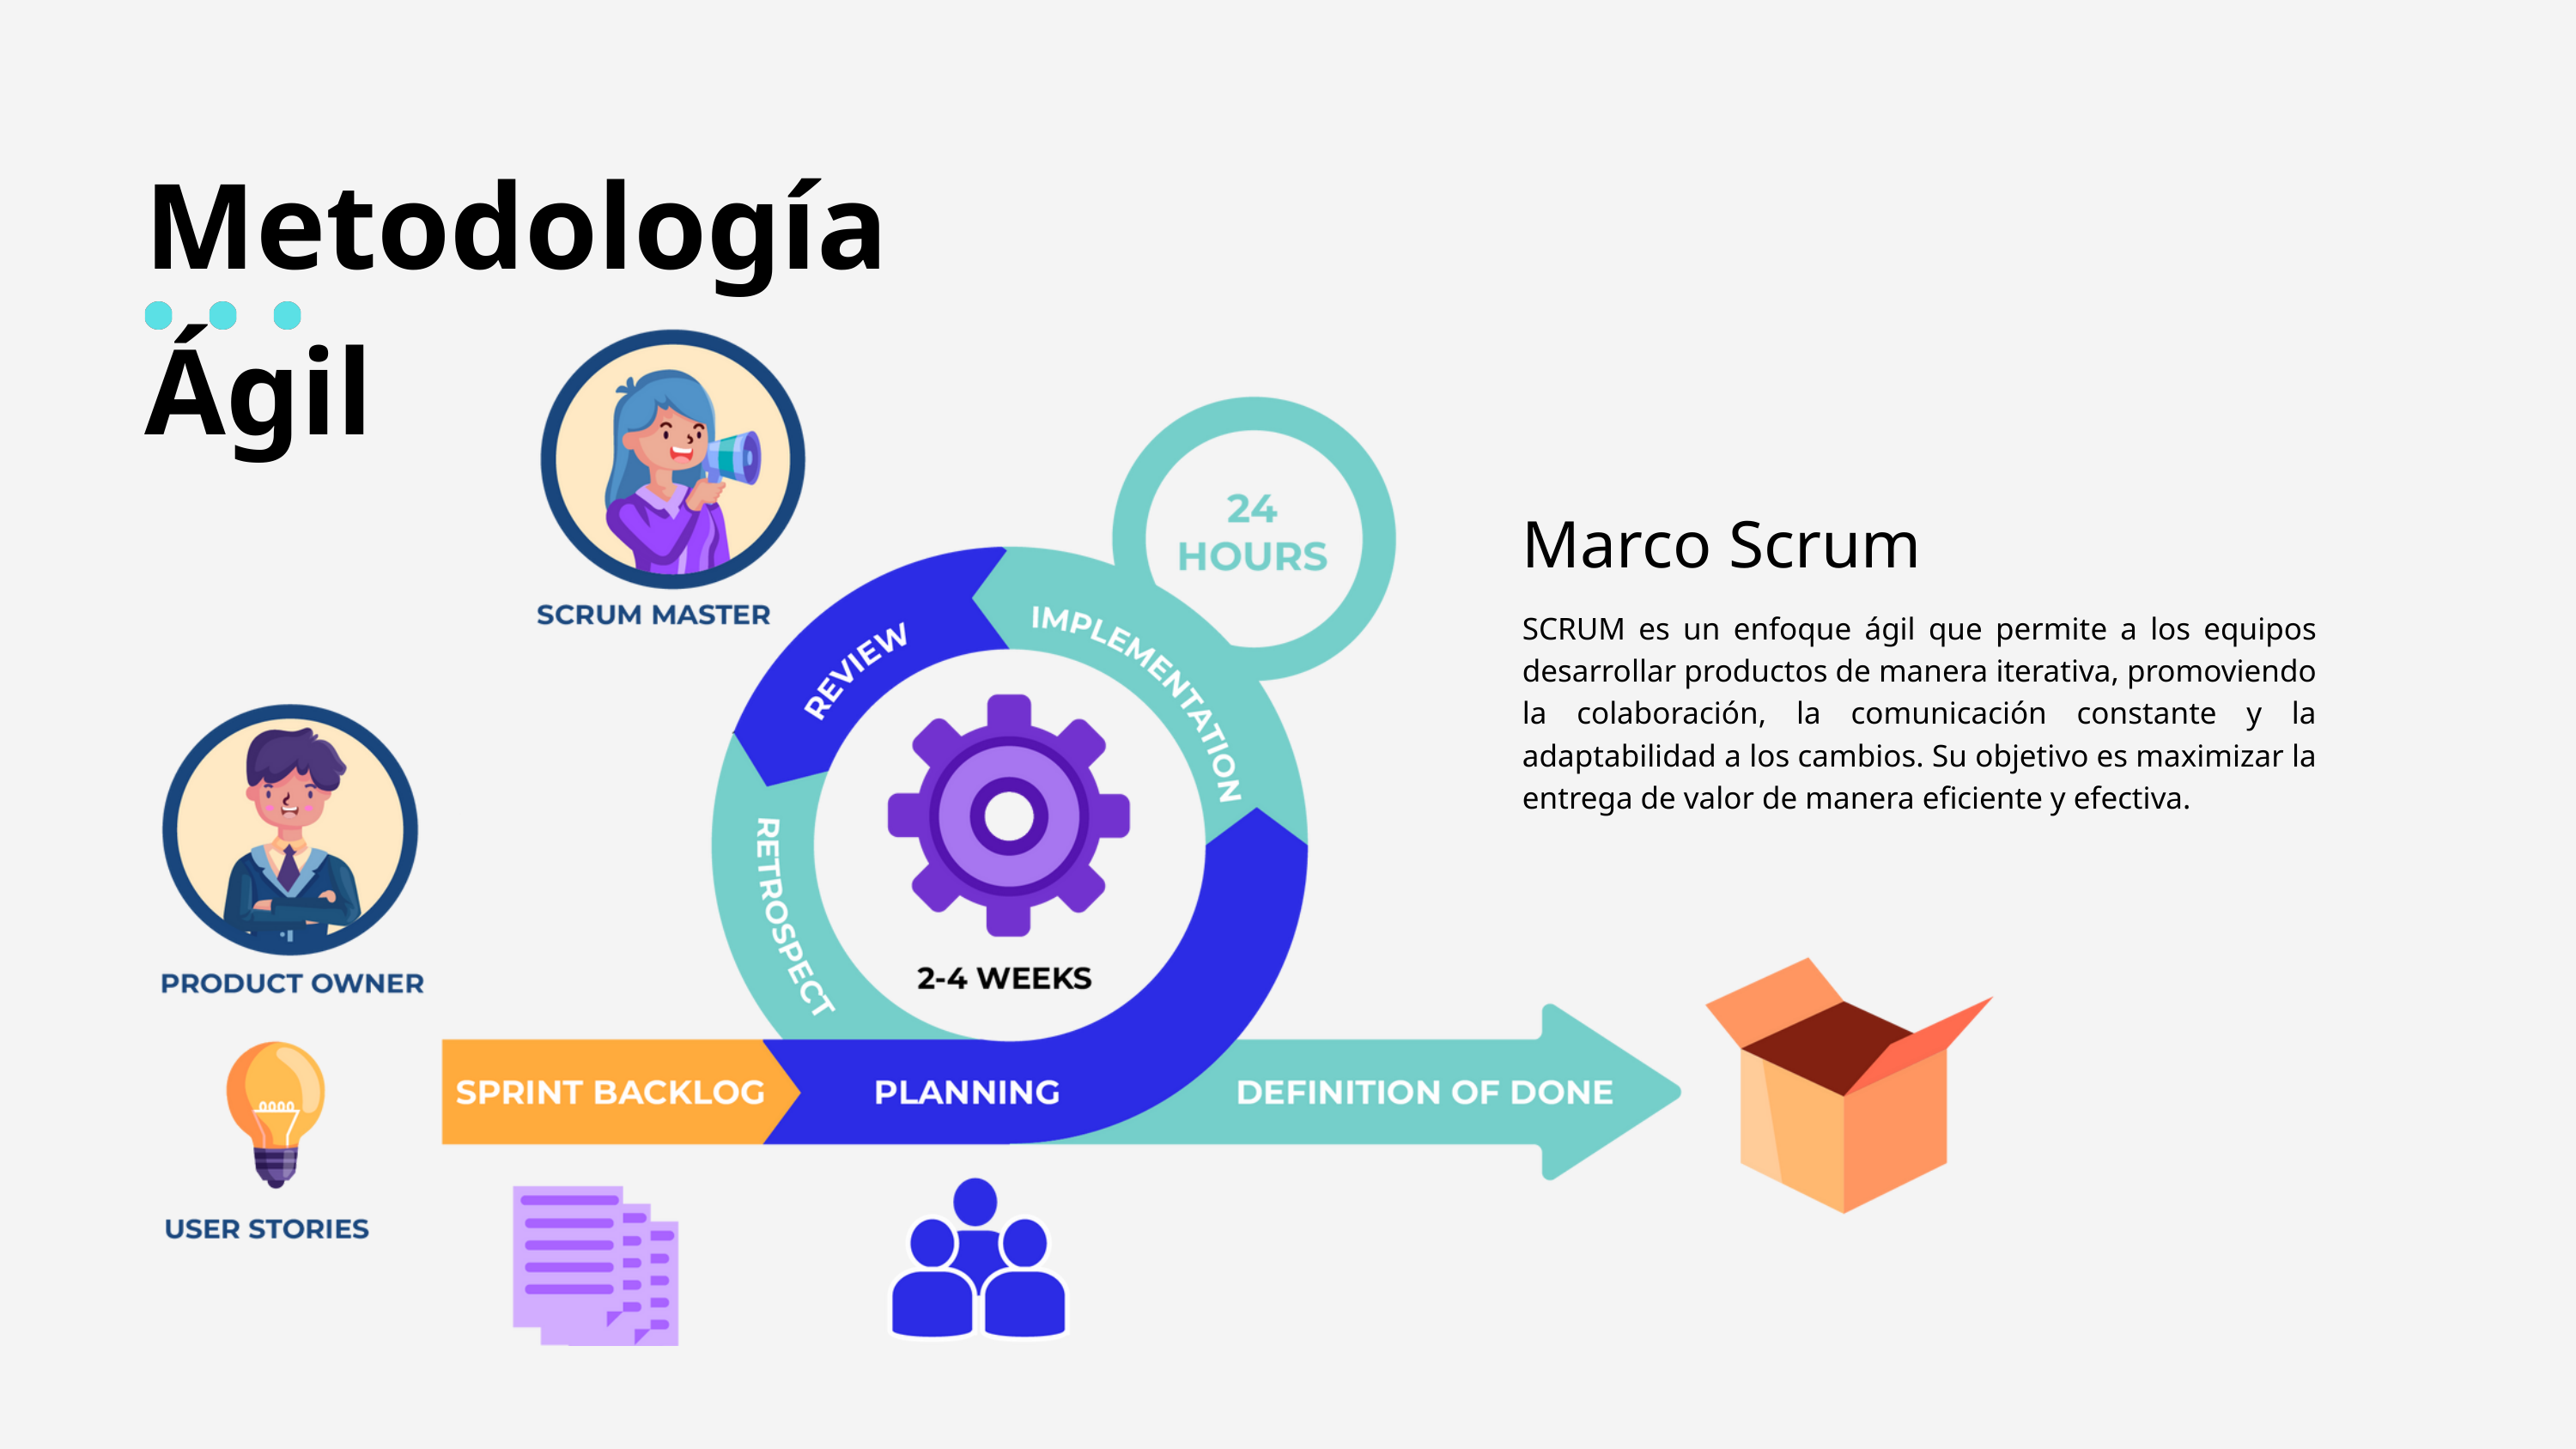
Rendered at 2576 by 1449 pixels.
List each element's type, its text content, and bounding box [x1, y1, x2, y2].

text_box Marco Scrum [1522, 490, 1928, 581]
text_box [144, 301, 301, 330]
text_box Metodología Ágil [144, 127, 1133, 458]
text_box SCRUM es un enfoque ágil que permite a los equipos desarrollar productos de manera iterativa, promoviendo la colaboración, la comunicación constante y la adaptabilidad a los cambios. Su objetivo es maximizar la entrega de valor de manera eficiente y efectiva. [1522, 603, 2318, 895]
text_box [0, 239, 2076, 1346]
